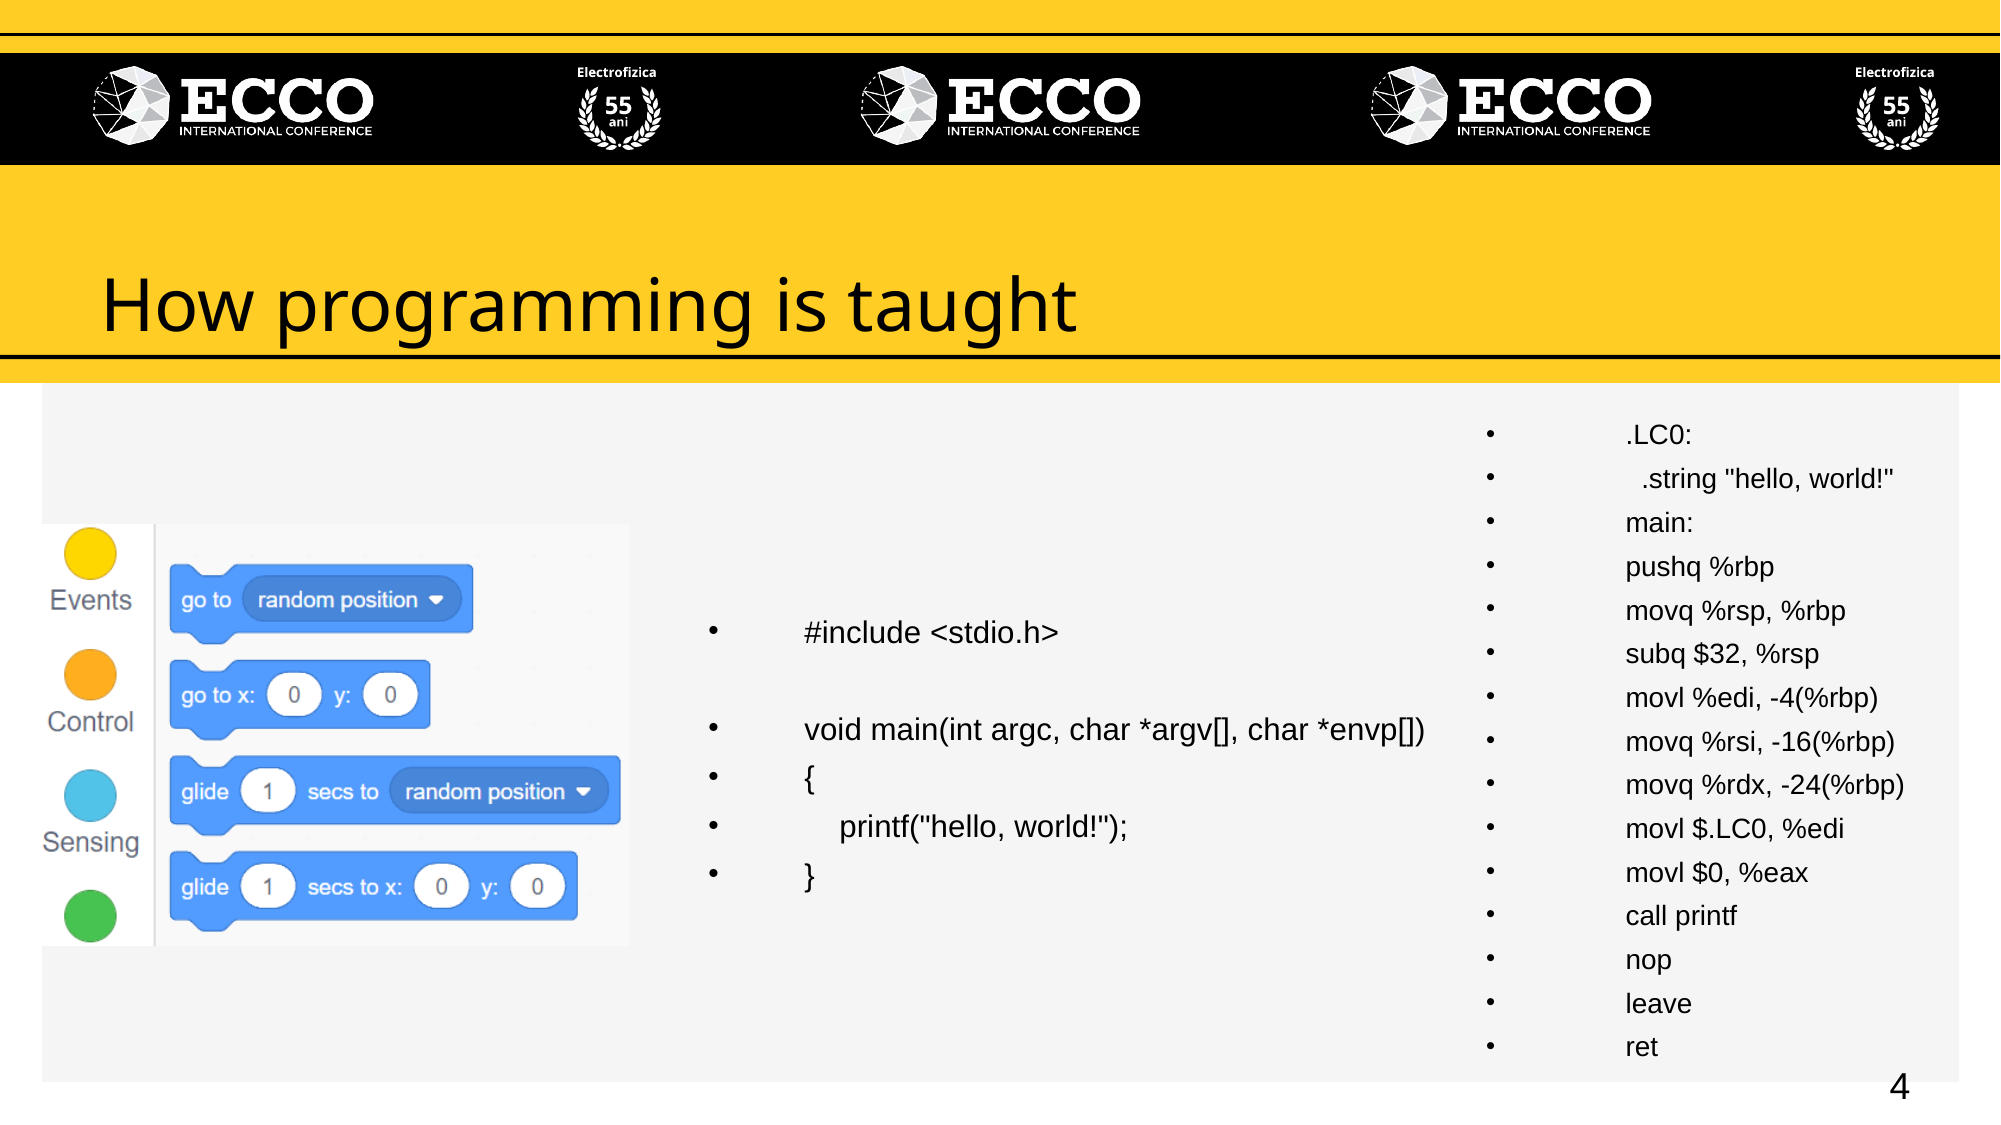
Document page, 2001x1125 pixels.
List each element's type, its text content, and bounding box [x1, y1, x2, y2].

text_box <number> [1874, 1054, 2000, 1125]
text_box How programming is taught [85, 251, 1214, 357]
picture [830, 63, 1177, 153]
picture [37, 524, 629, 946]
picture [62, 63, 410, 153]
text_box #include <stdio.h> void main(int argc, char *argv[], char *envp[]) { printf("hello, world!"); } [661, 607, 1424, 900]
picture [1340, 63, 1688, 153]
text_box .LC0: .string "hello, world!" main: pushq %rbp movq %rsp, %rbp subq $32, %rsp movl %edi, -4(%rbp) movq %rsi, -16(%rbp) movq %rdx, -24(%rbp) movl $.LC0, %edi movl $0, %eax call printf nop leave ret [1424, 412, 1950, 1088]
